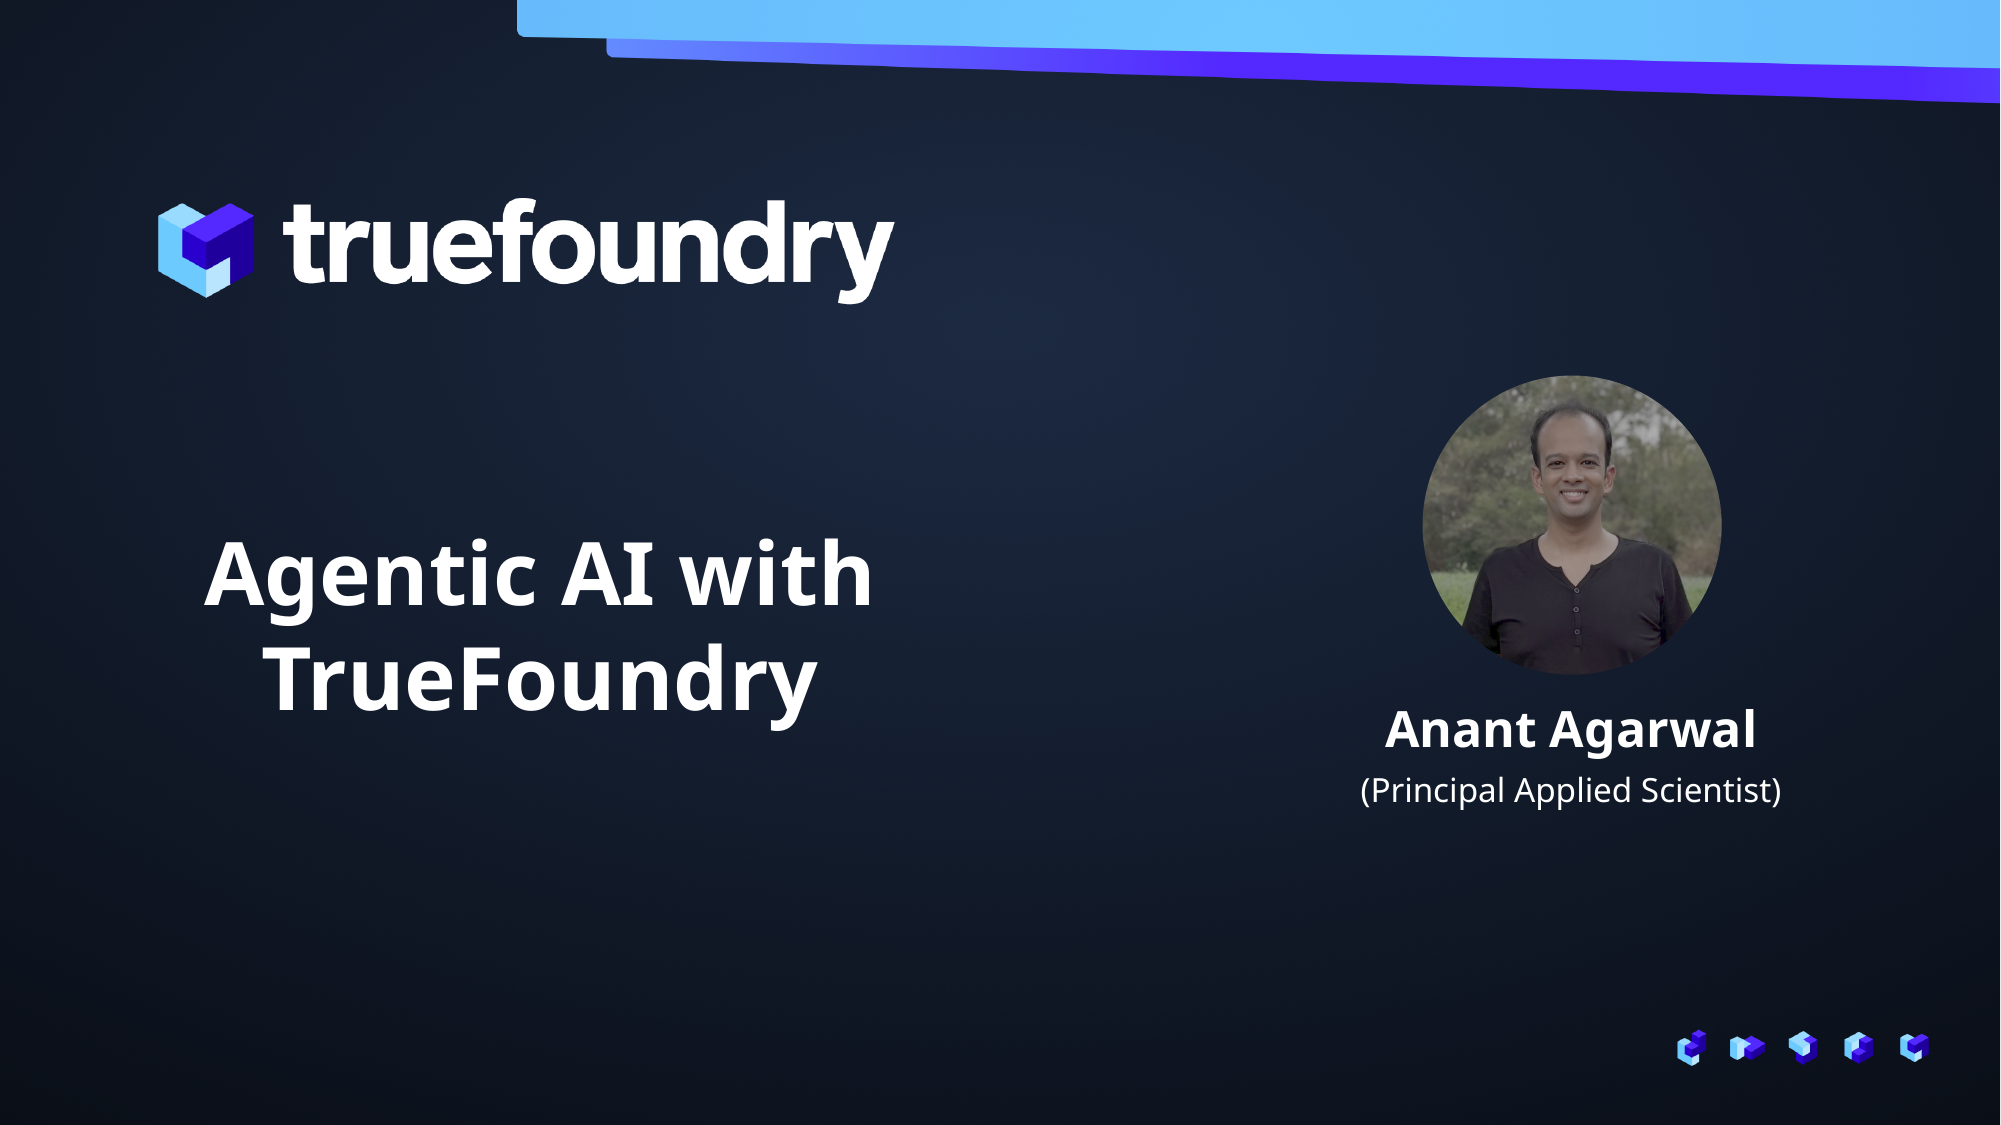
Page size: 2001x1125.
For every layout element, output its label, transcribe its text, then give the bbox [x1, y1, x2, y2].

text_box Anant Agarwal (Principal Applied Scientist) [1305, 689, 1838, 817]
text_box Agentic AI with TrueFoundry [79, 510, 1000, 735]
picture [0, 0, 2001, 1125]
